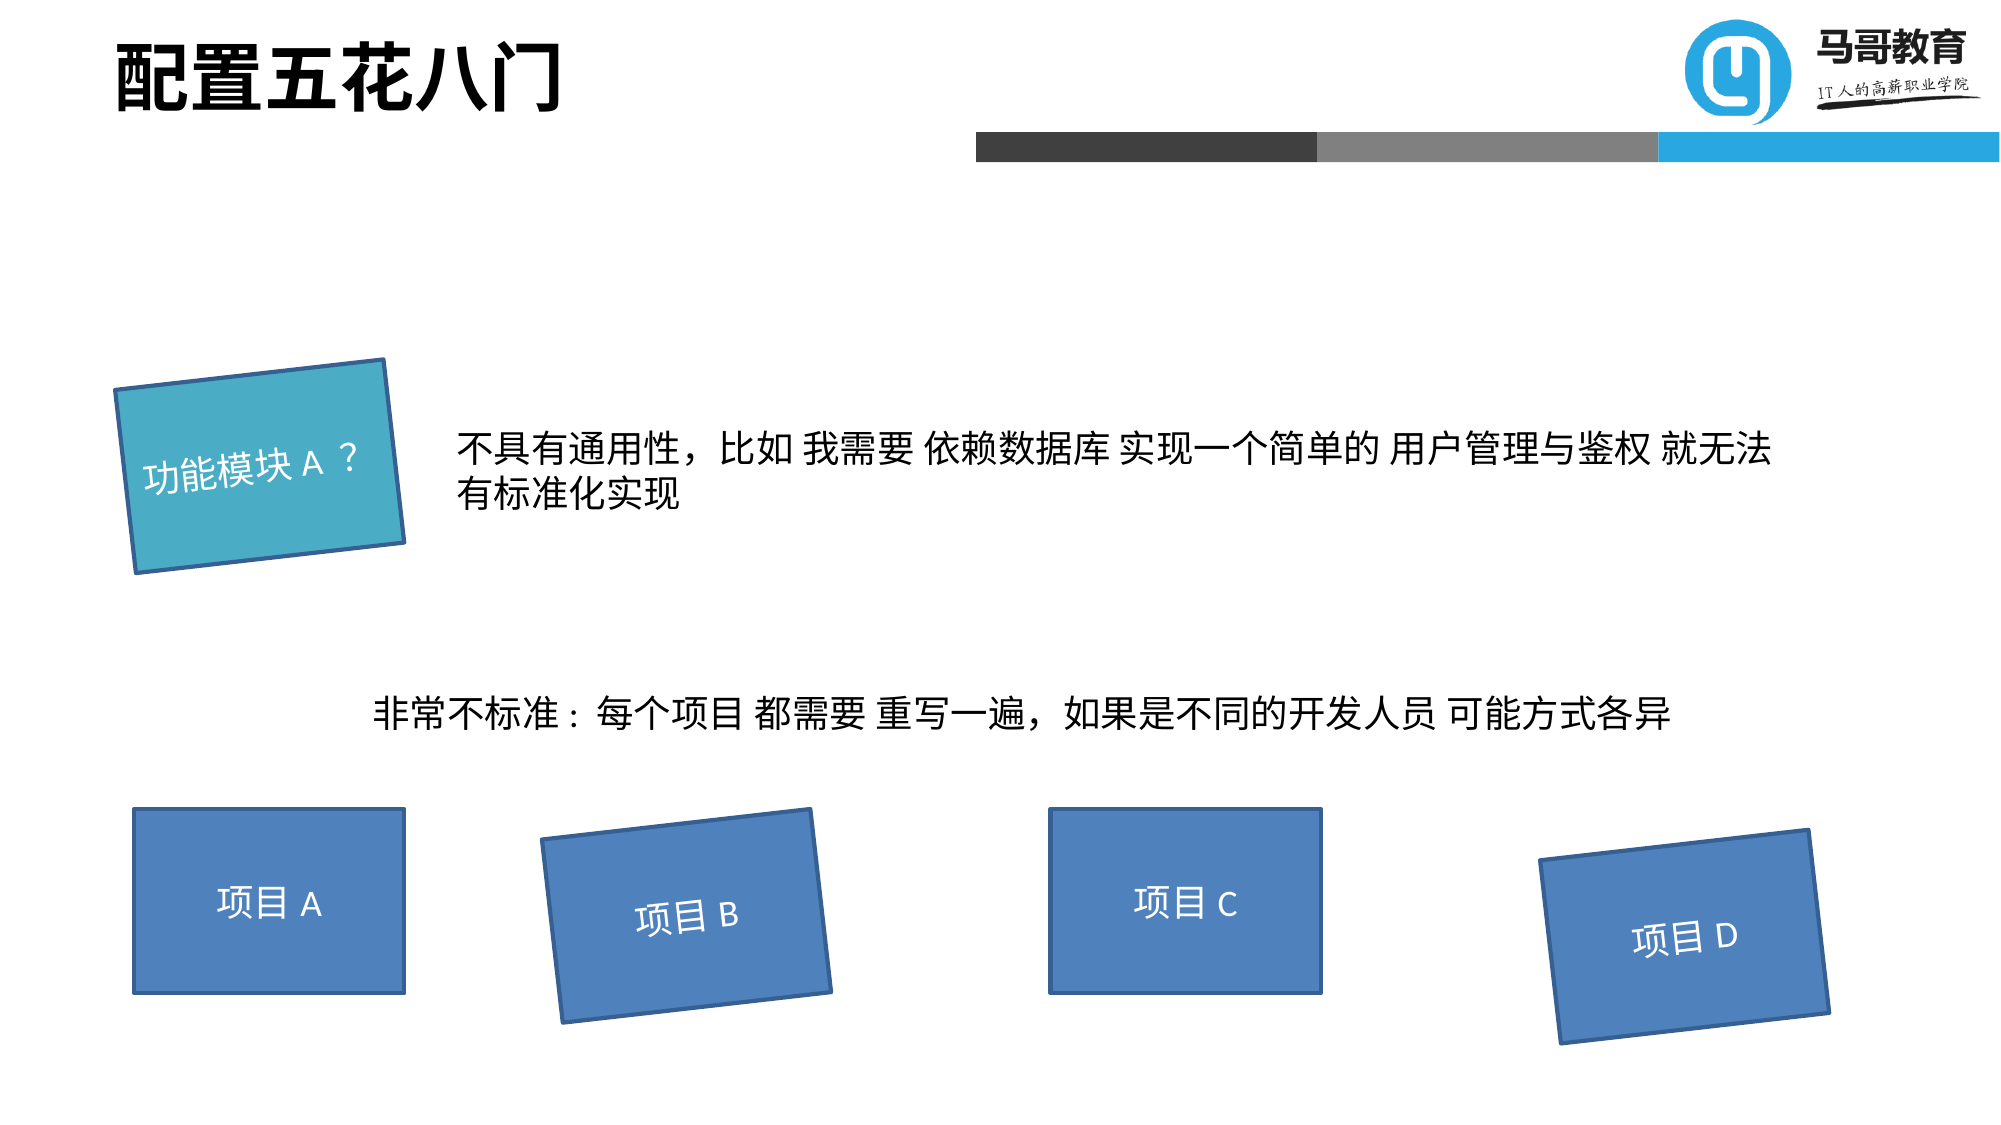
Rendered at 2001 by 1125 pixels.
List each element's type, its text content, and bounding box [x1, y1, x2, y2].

text_box 功能模块A ？ [113, 357, 407, 576]
title 配置五花八门 [99, 27, 1274, 124]
text_box 项目B [539, 806, 834, 1025]
text_box 非常不标准: 每个项目 都需要 重写一遍，如果是不同的开发人员 可能方式各异 [357, 682, 1713, 780]
text_box 不具有通用性，比如 我需要 依赖数据库 实现一个简单的 用户管理与鉴权 就无法有标准化实现 [441, 418, 1796, 515]
picture [1671, 0, 2001, 206]
text_box 项目C [1048, 807, 1323, 995]
text_box 项目D [1538, 827, 1832, 1046]
text_box 项目A [132, 807, 406, 995]
